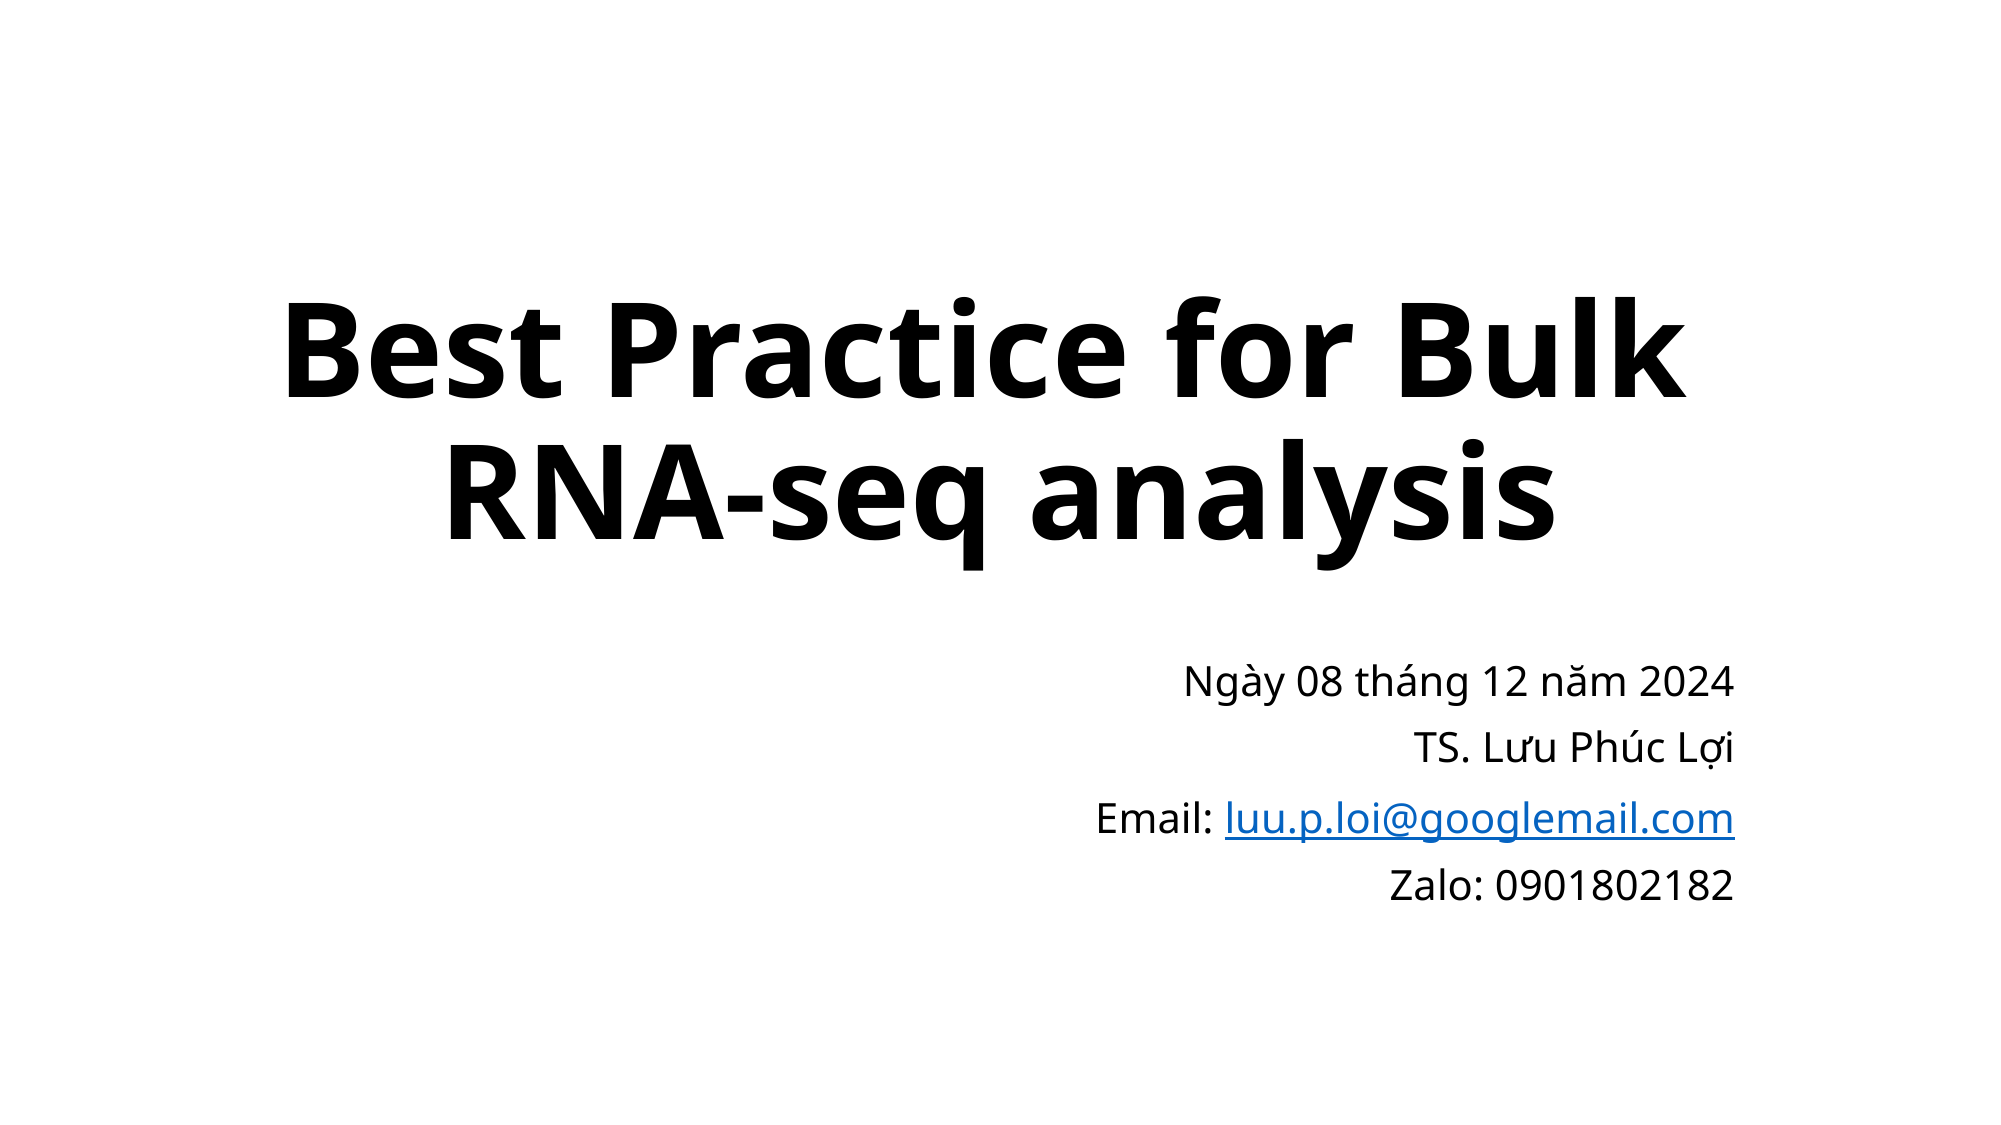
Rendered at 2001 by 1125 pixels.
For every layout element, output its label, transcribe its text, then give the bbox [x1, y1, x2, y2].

subtitle Ngày 08 tháng 12 năm 2024 TS. Lưu Phúc Lợi Email: luu.p.loi@googlemail.com Zalo: 0901802182 [249, 653, 1750, 944]
title Best Practice for Bulk RNA-seq analysis [249, 184, 1750, 576]
